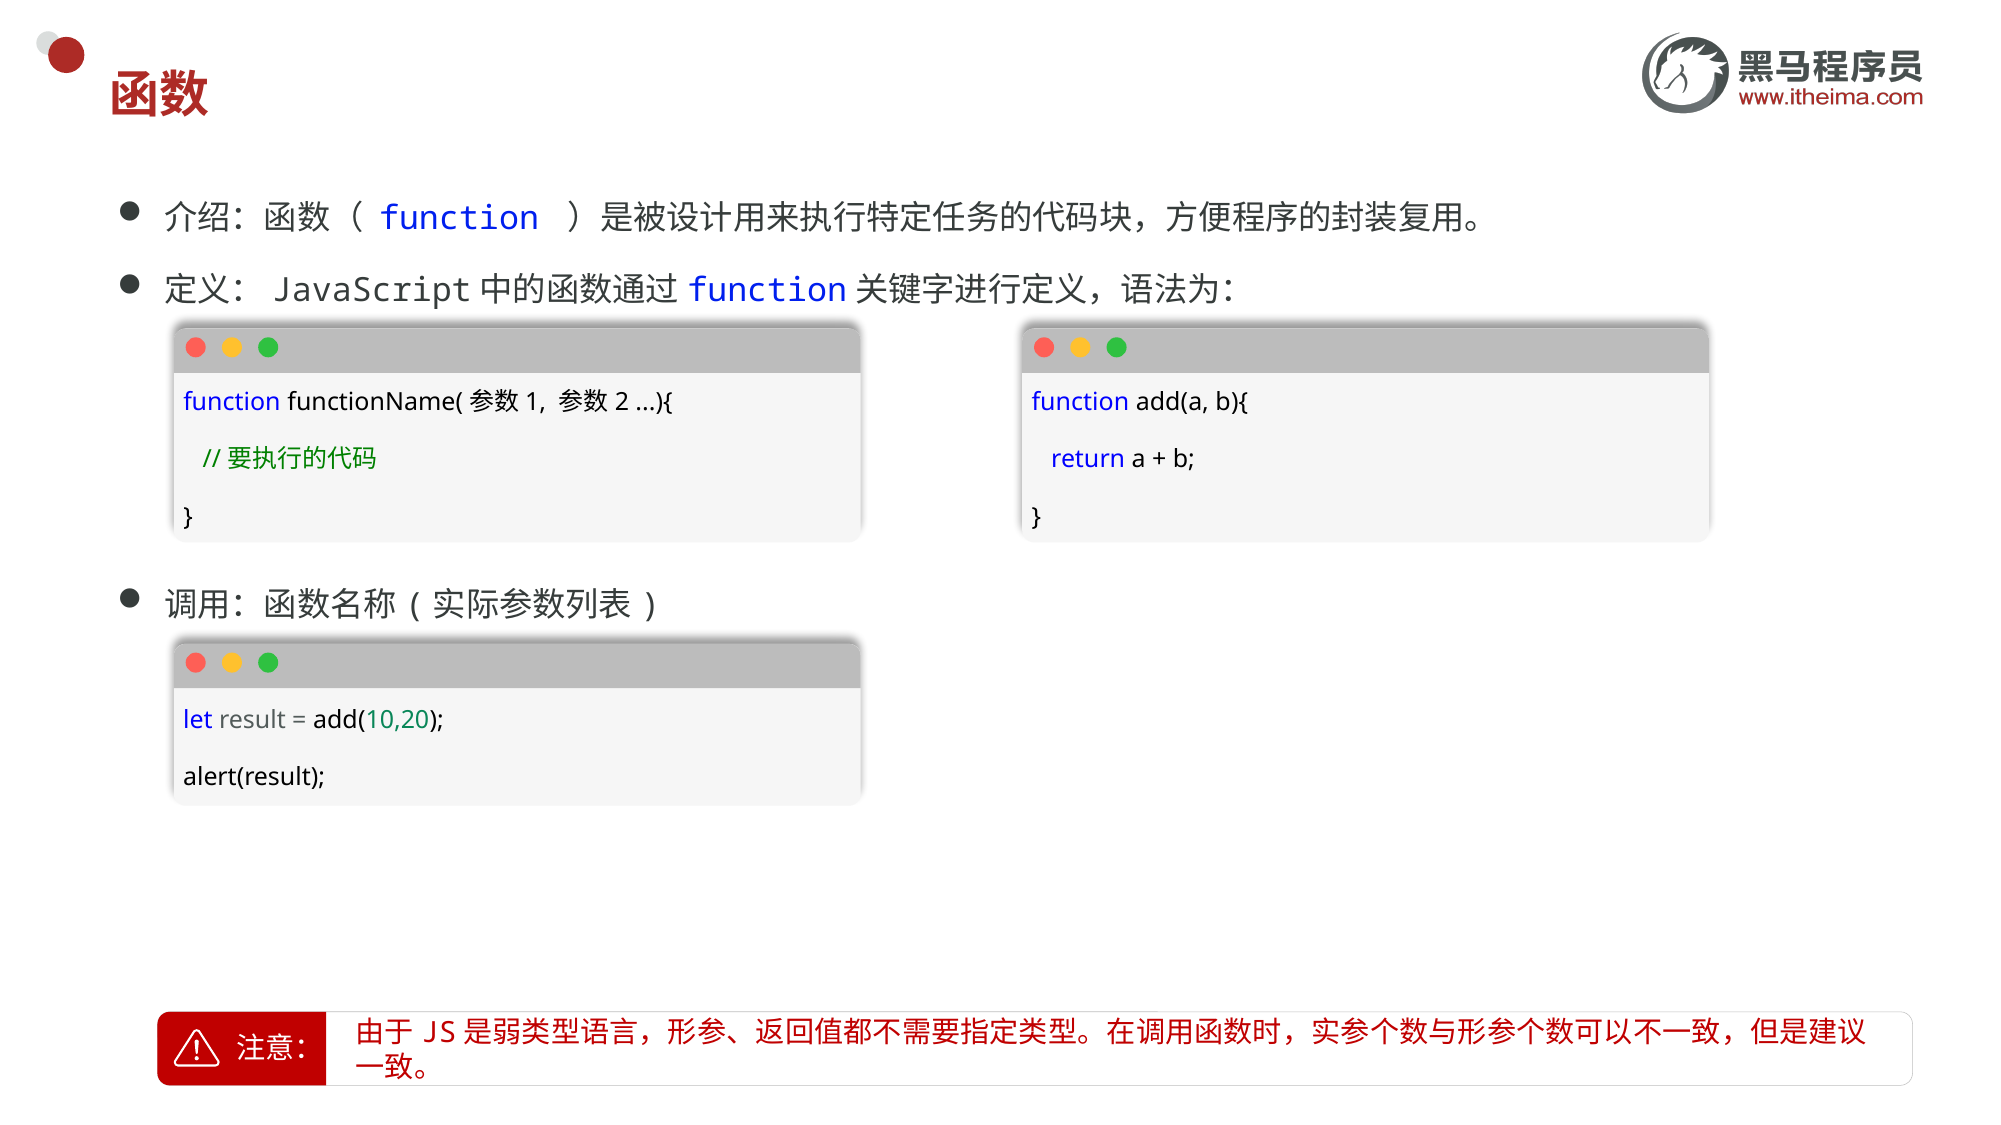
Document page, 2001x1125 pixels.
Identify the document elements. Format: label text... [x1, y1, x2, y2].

title 函数 [94, 55, 1858, 133]
text_box 介绍：函数（ function ）是被设计用来执行特定任务的代码块，方便程序的封装复用。 定义：JavaScript中的函数通过function关键字进行定义，语法为： 调用：函数名称(实际参数列表) [102, 168, 1858, 690]
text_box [157, 1011, 1913, 1086]
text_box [1022, 328, 1710, 543]
picture [1633, 24, 1937, 125]
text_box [173, 328, 861, 543]
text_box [173, 643, 861, 806]
